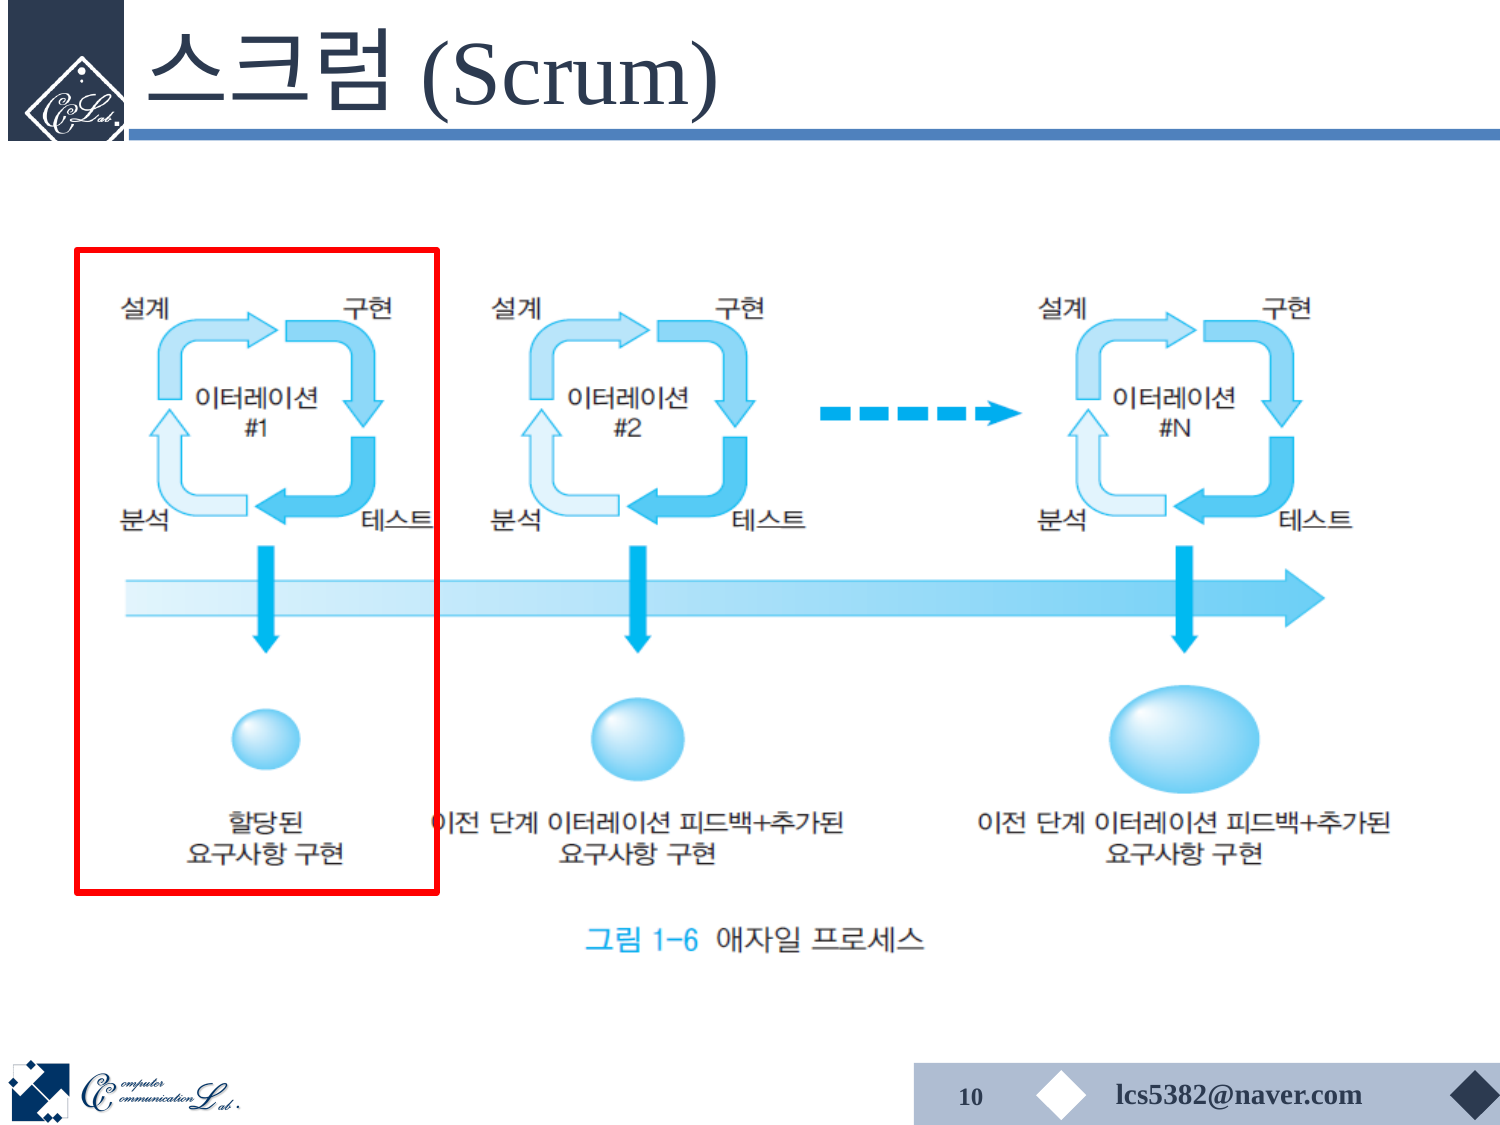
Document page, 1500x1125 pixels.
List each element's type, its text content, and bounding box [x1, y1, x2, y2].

picture [23, 232, 1419, 977]
title 스크럼(Scrum) [129, 10, 1474, 126]
picture [8, 0, 124, 141]
picture [7, 1058, 243, 1125]
